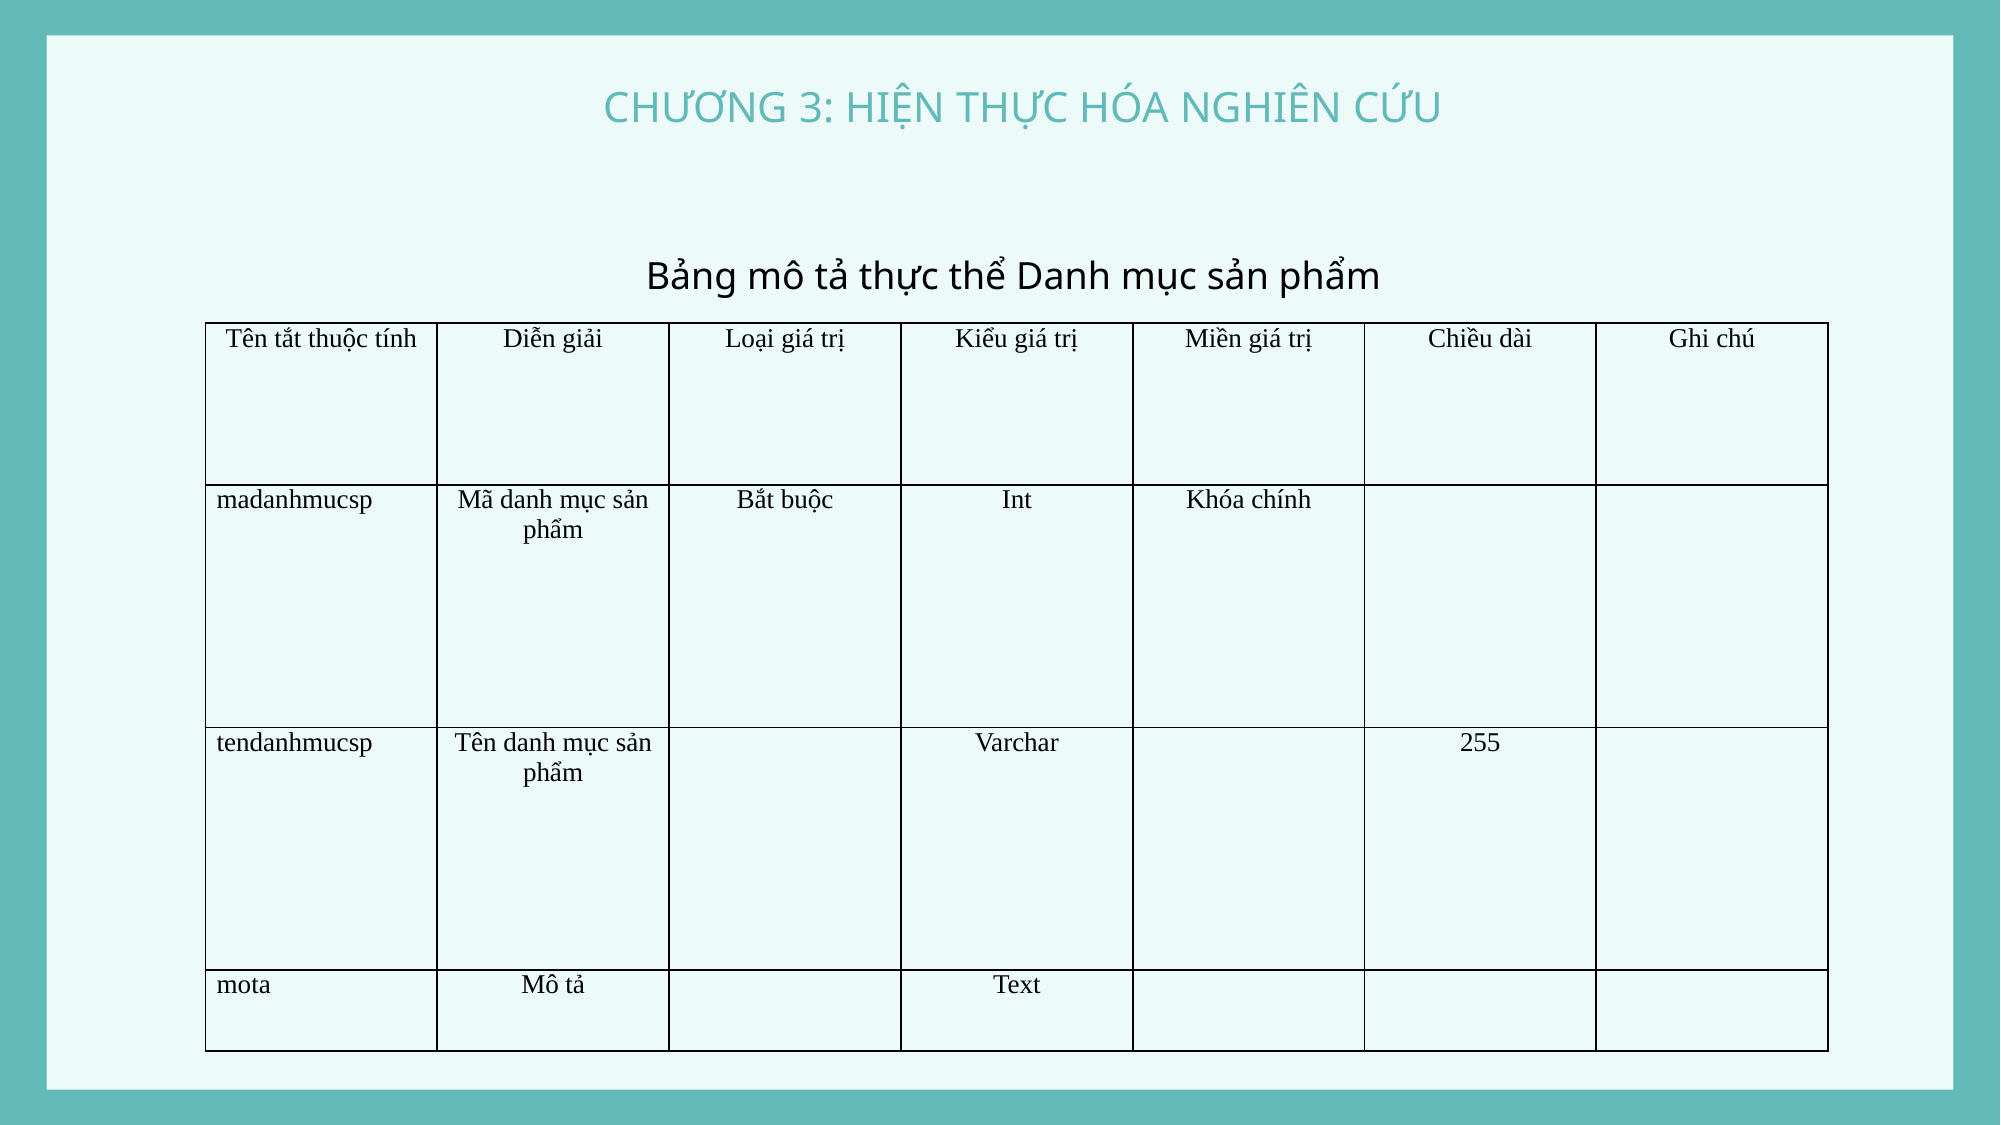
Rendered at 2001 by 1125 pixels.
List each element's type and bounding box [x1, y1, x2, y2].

text_box [0, 0, 2000, 1125]
